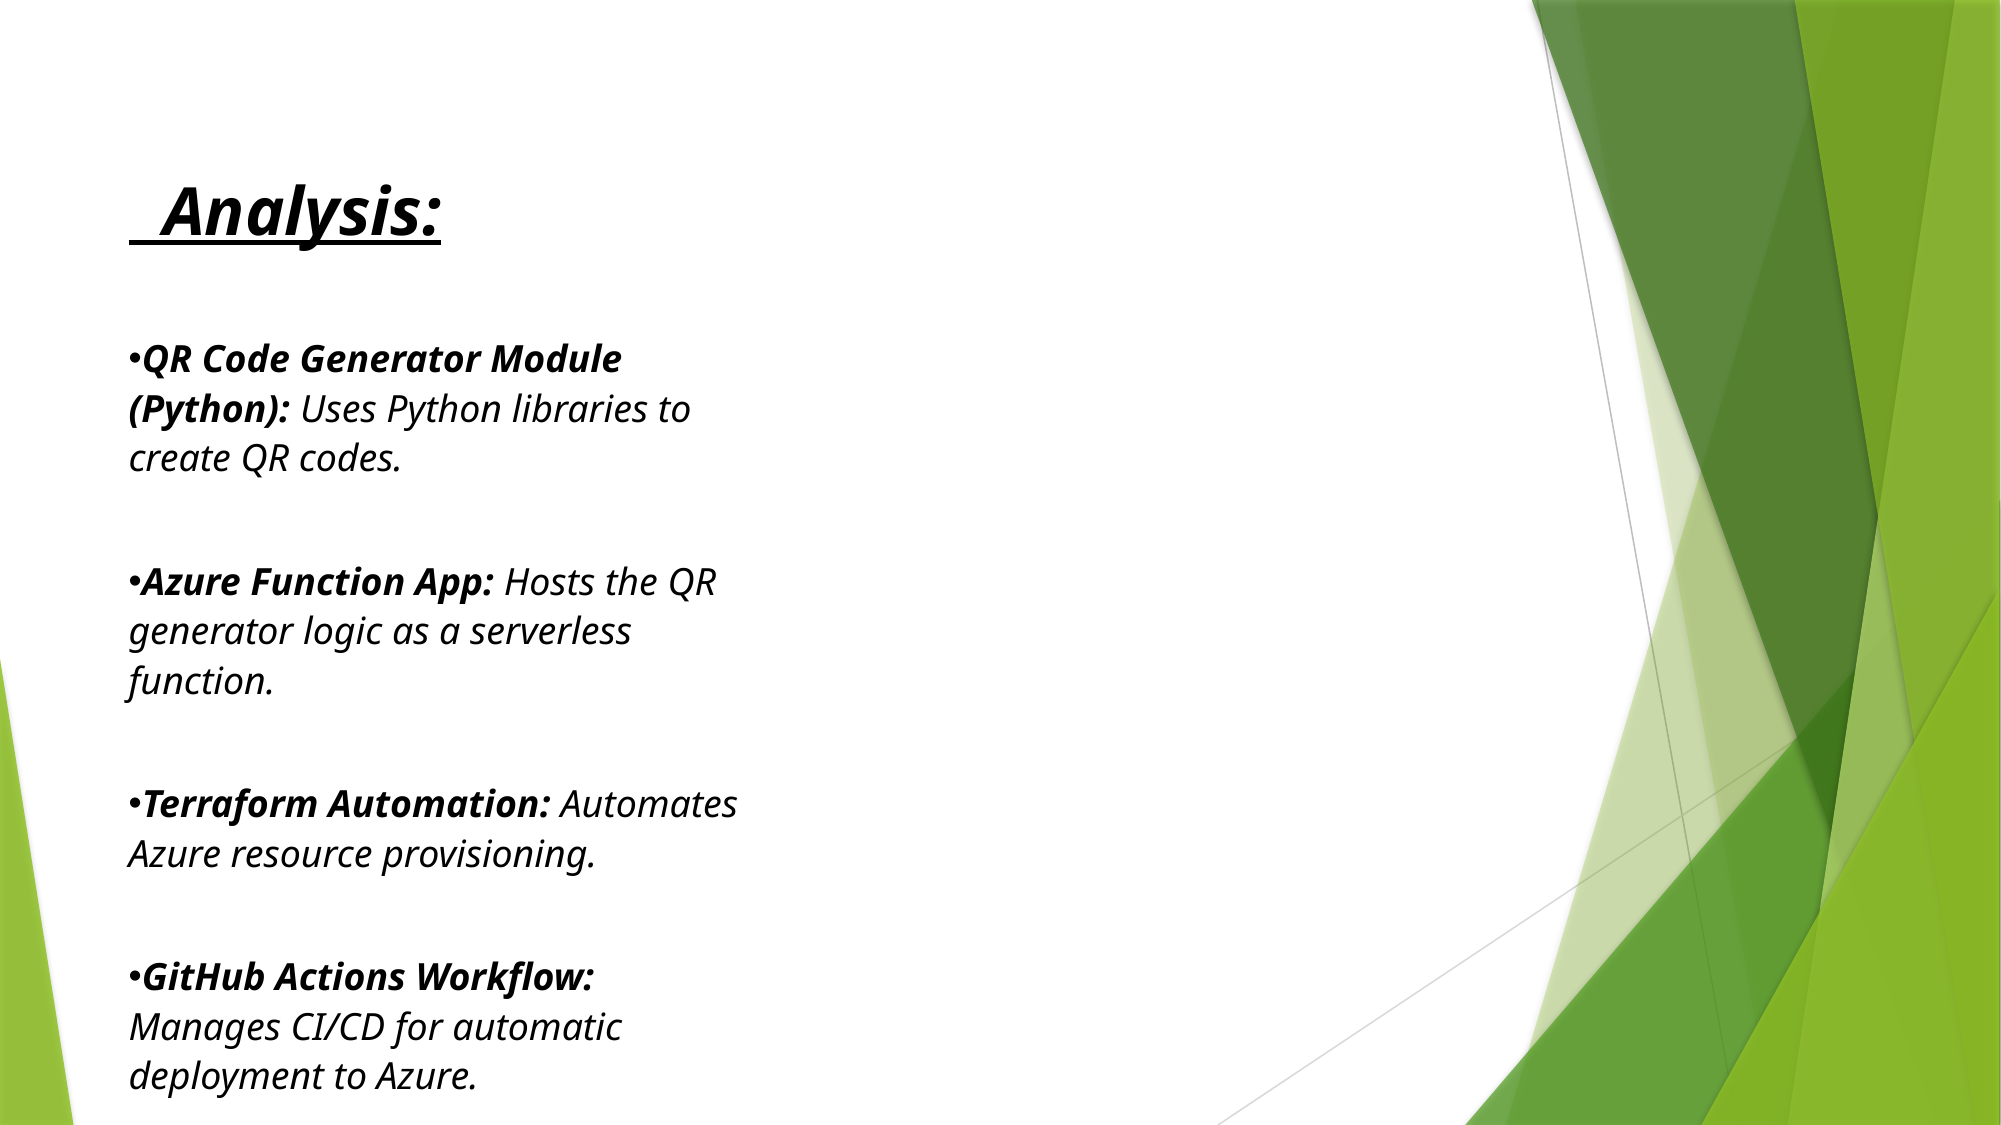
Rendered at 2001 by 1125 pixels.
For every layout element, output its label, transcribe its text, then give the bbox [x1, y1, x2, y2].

text_box Analysis: QR Code Generator Module (Python): Uses Python libraries to create QR codes. Azure Function App: Hosts the QR generator logic as a serverless function. Terraform Automation: Automates Azure resource provisioning. GitHub Actions Workflow: Manages CI/CD for automatic deployment to Azure. [113, 53, 1652, 1125]
